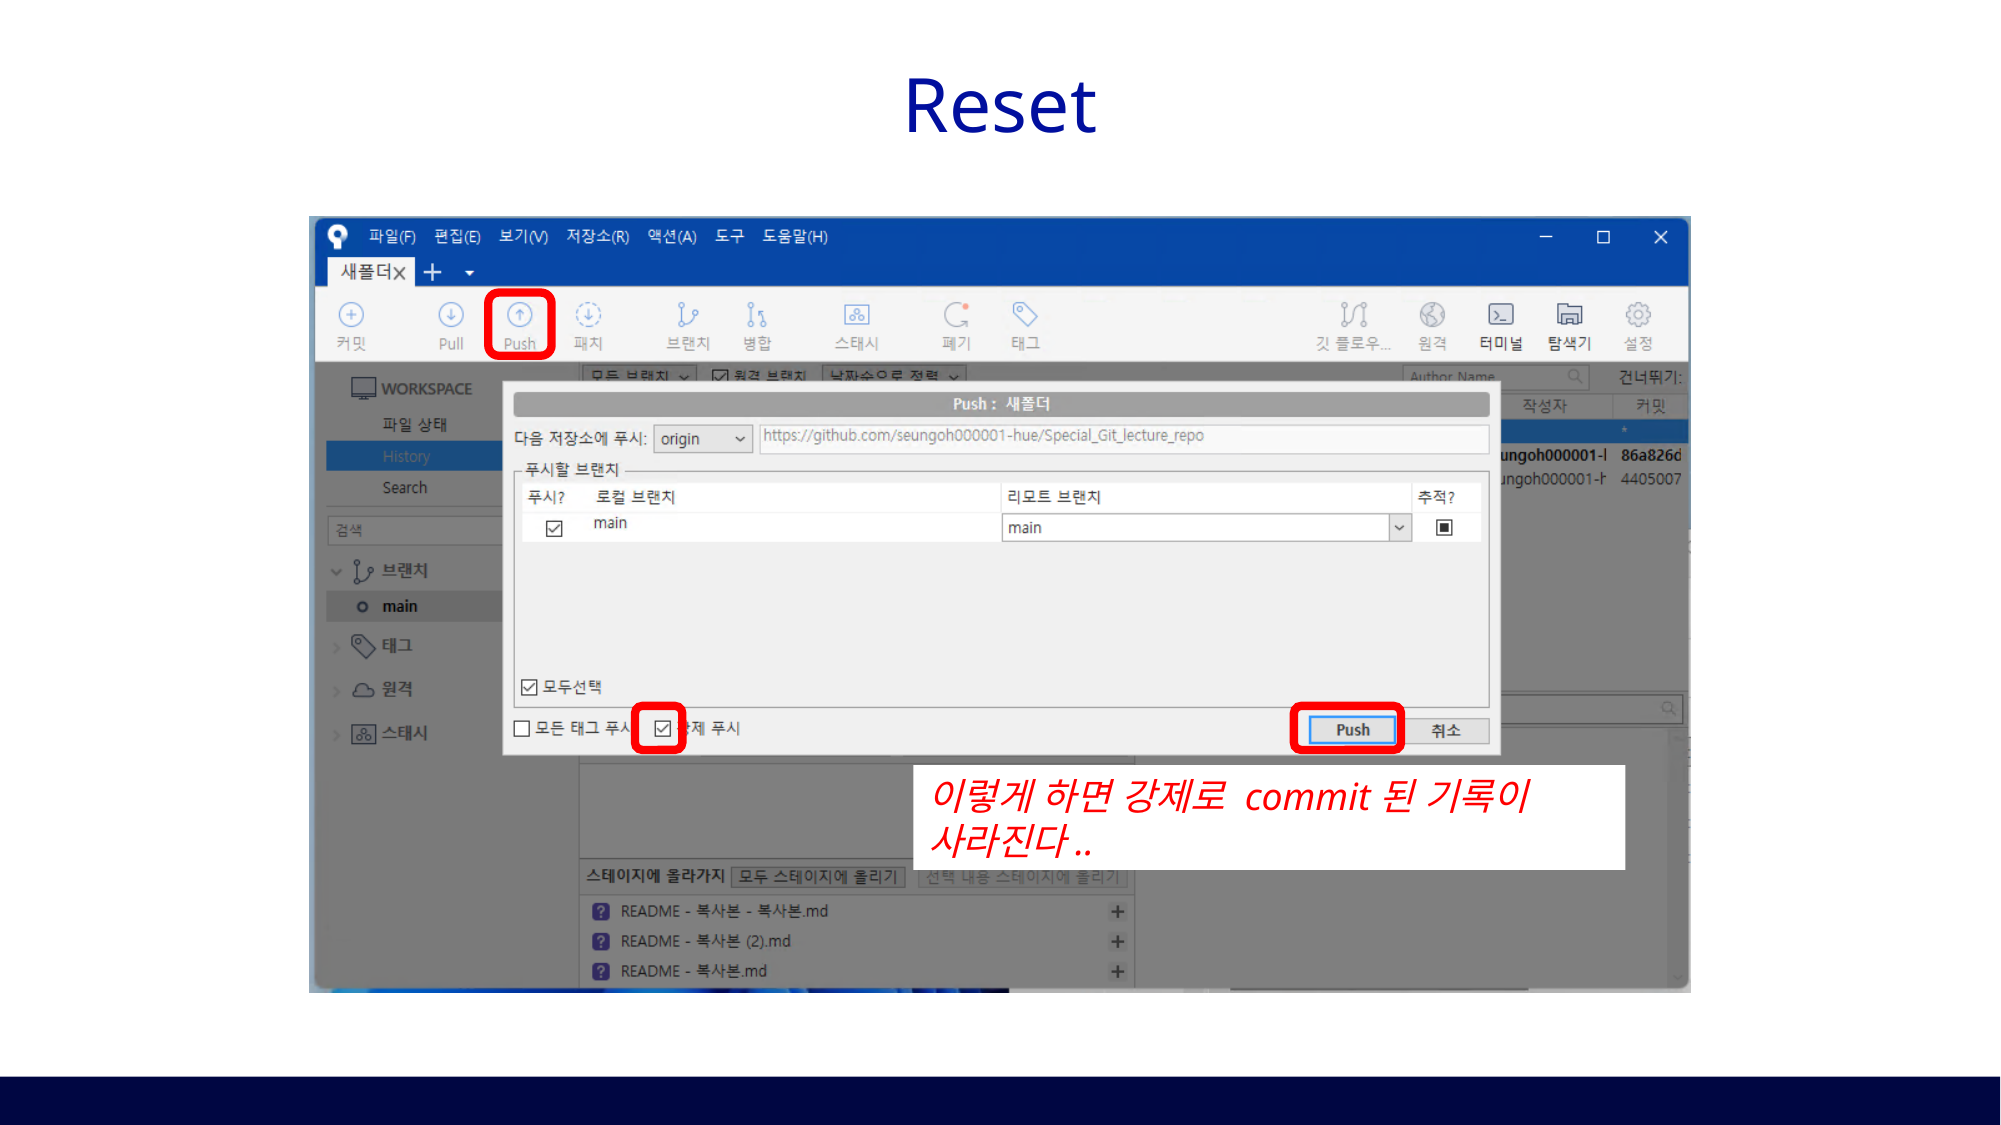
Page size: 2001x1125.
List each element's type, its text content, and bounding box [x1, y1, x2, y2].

picture [309, 216, 1691, 993]
title Reset [137, 0, 1863, 217]
